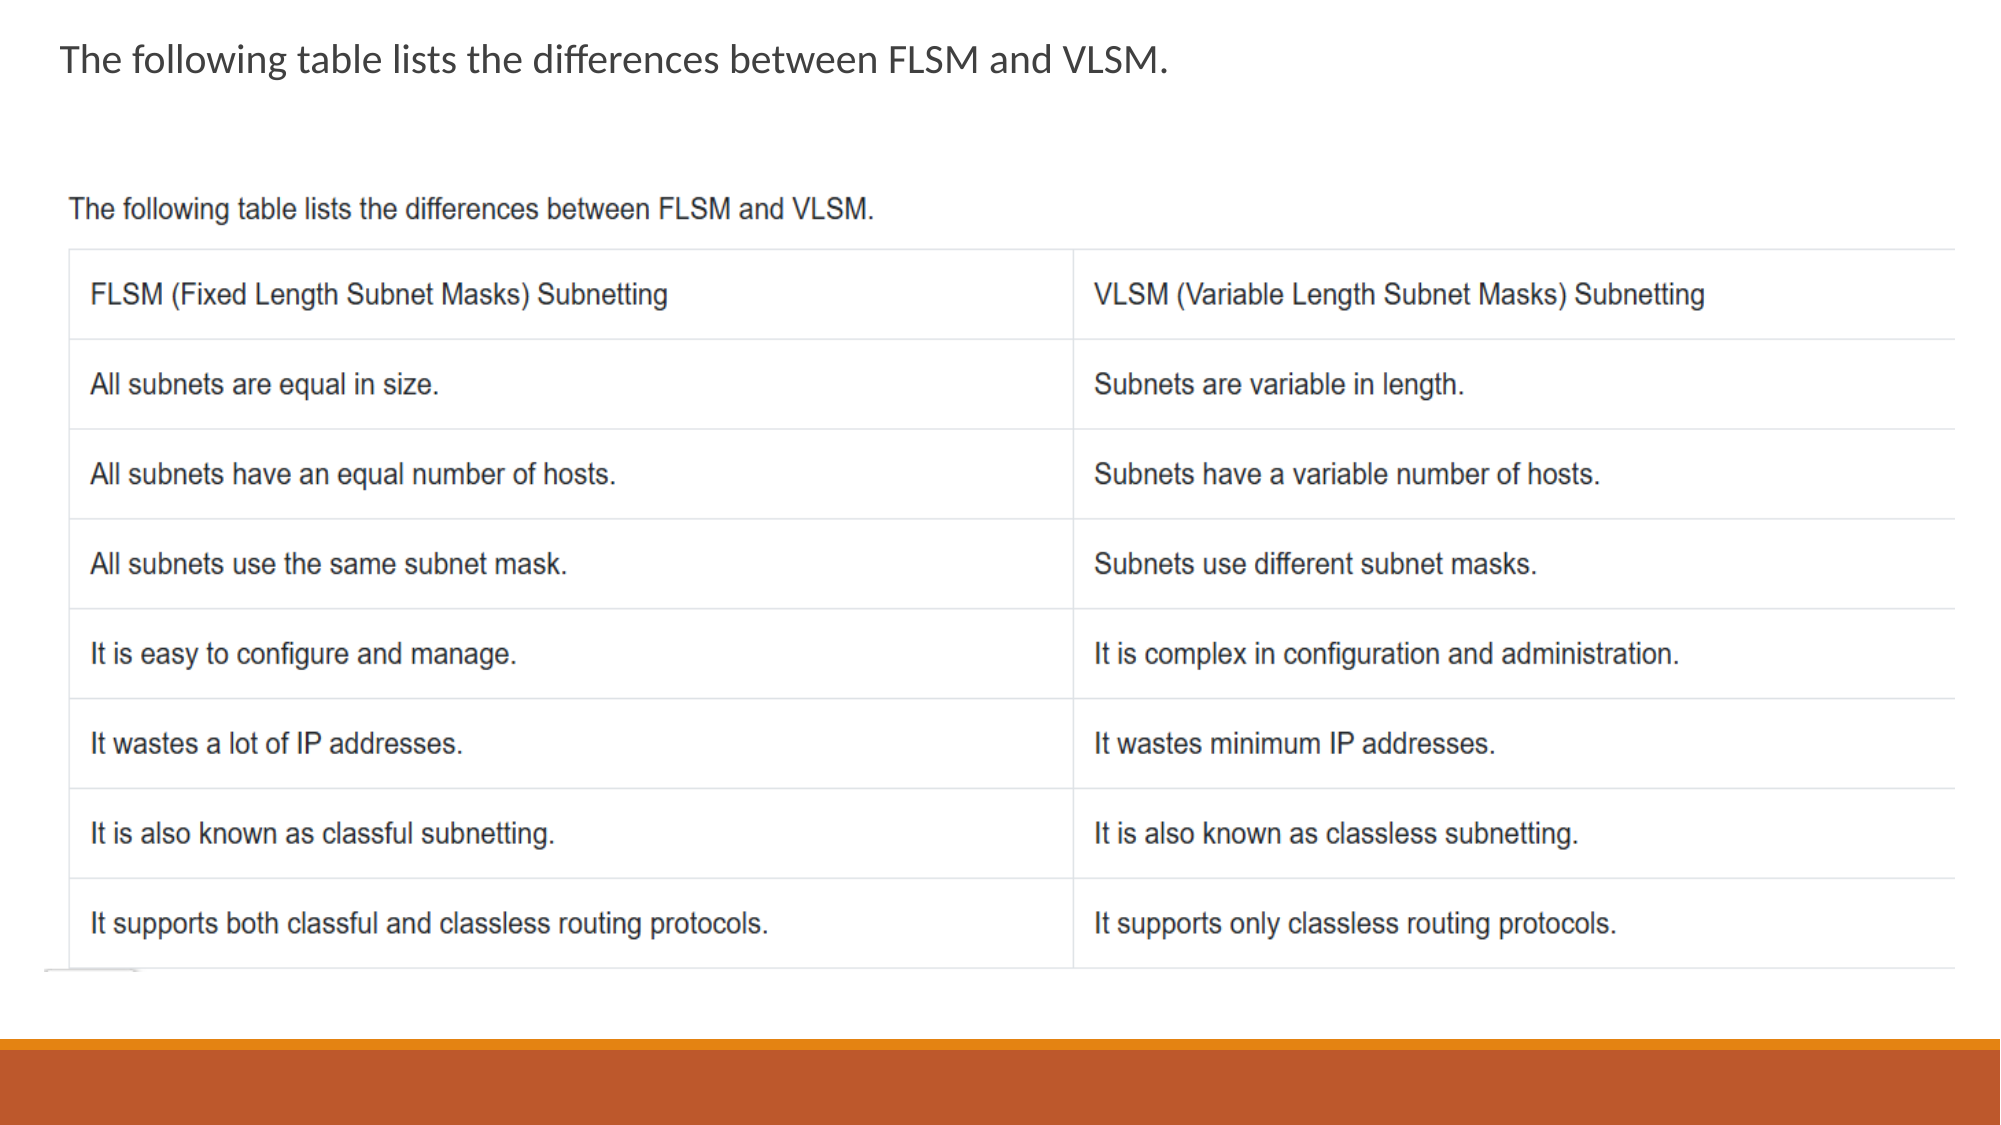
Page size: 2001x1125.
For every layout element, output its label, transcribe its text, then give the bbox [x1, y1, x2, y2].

list The following table lists the differences between FLSM and VLSM. [44, 29, 1827, 184]
picture [44, 184, 1955, 973]
